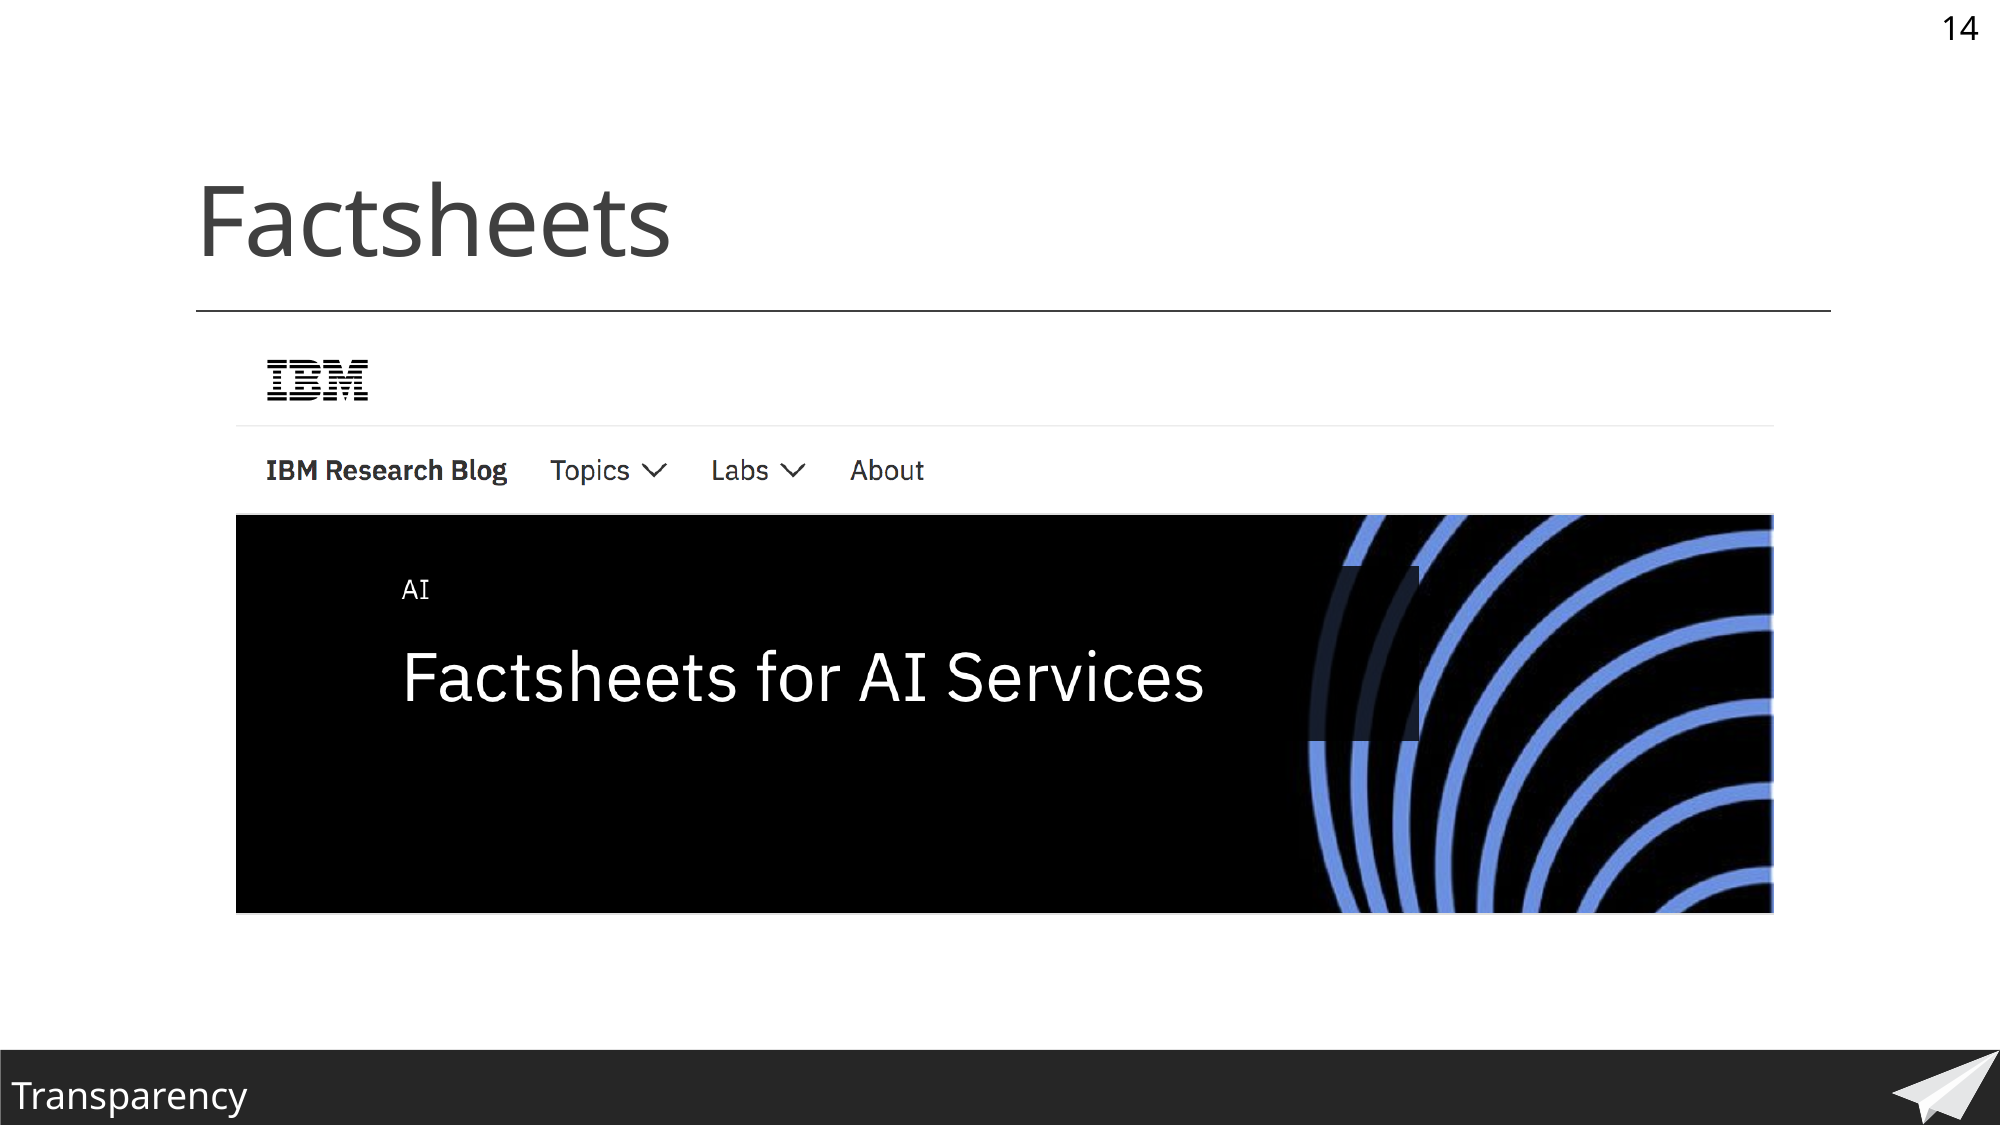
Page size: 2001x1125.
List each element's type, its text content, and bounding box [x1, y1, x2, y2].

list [235, 345, 1775, 964]
text_box Transparency [0, 1064, 263, 1124]
picture [1890, 1050, 2000, 1125]
text_box 14 [1926, 0, 1994, 55]
title Factsheets [180, 47, 1830, 285]
